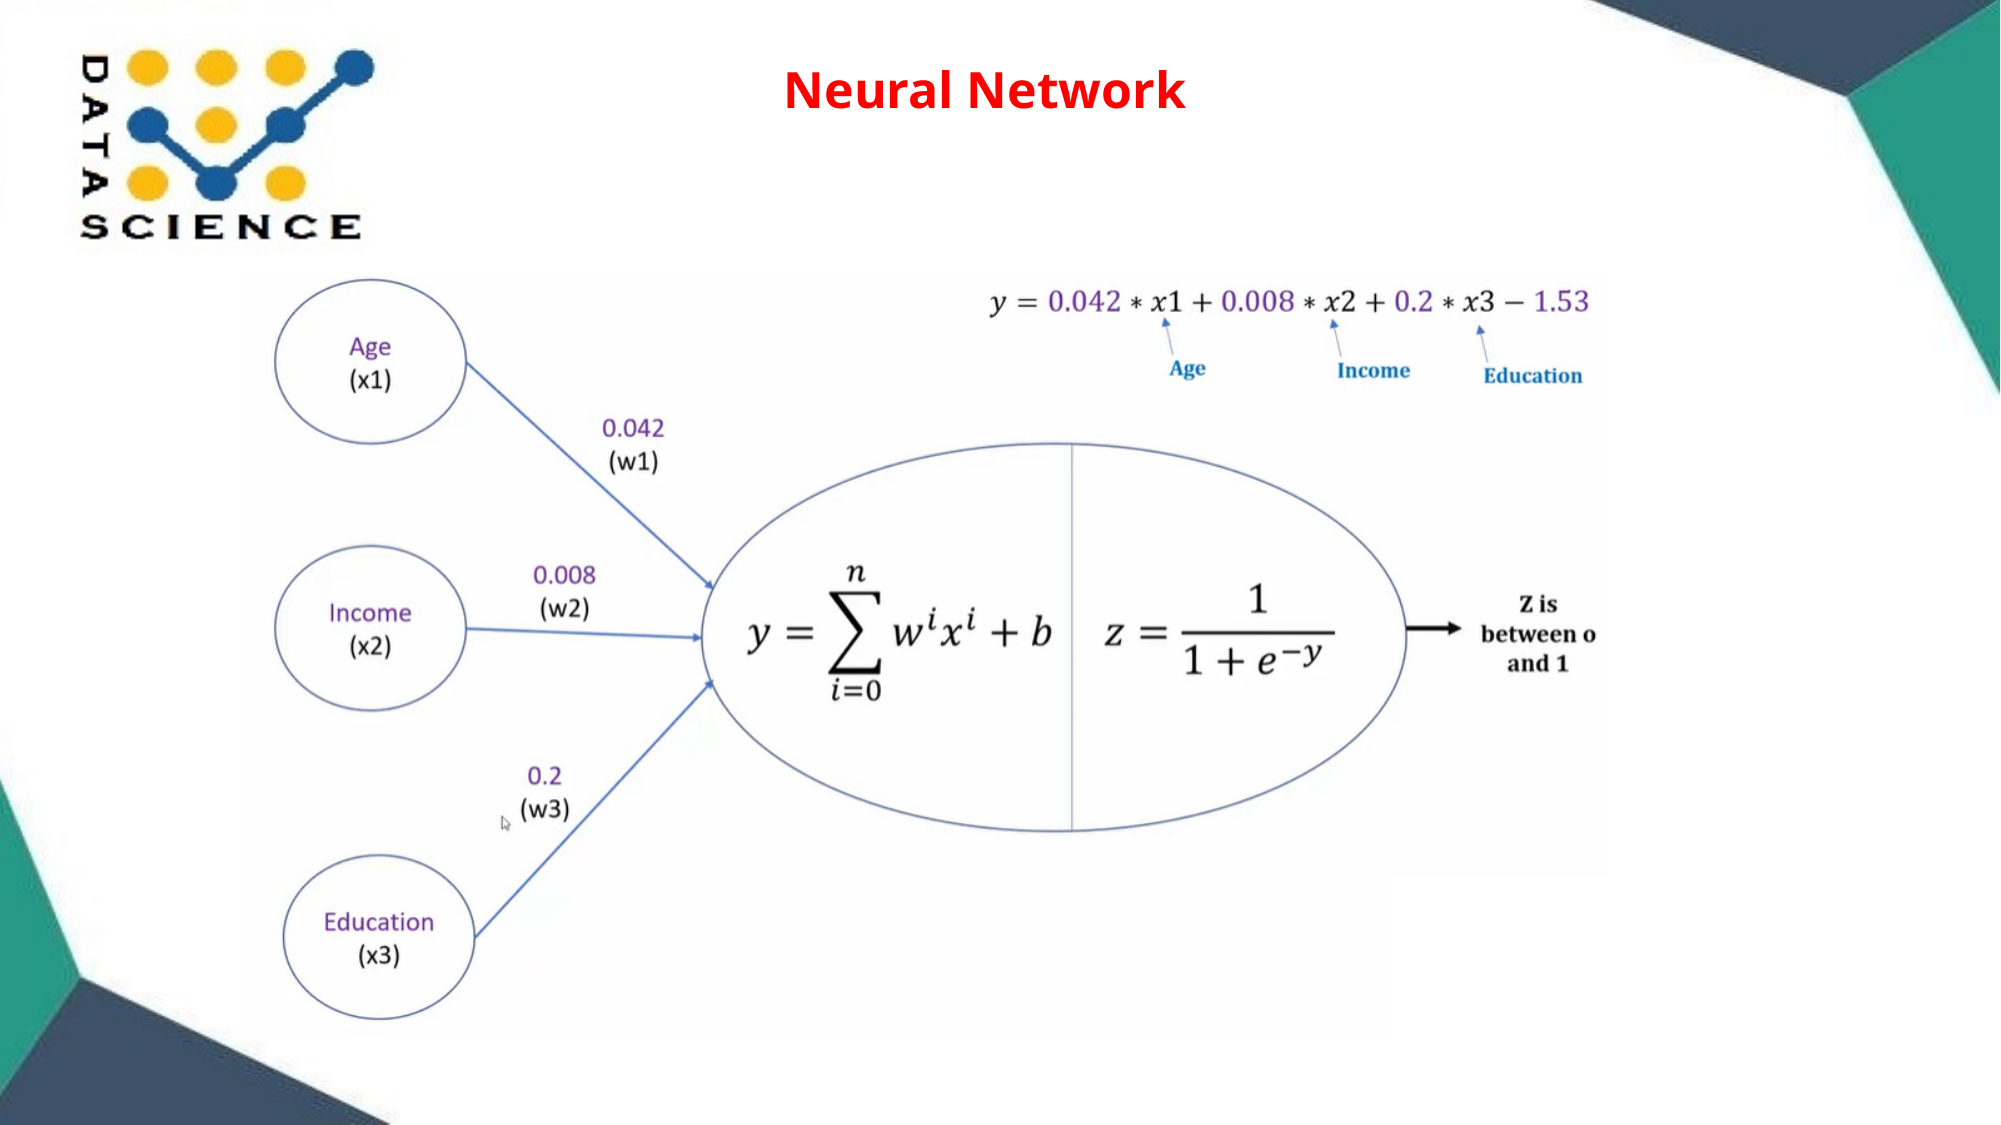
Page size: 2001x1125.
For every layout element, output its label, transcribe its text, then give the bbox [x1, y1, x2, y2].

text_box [243, 273, 1609, 1039]
text_box Neural Network [769, 50, 1865, 126]
picture [0, 0, 2001, 1125]
